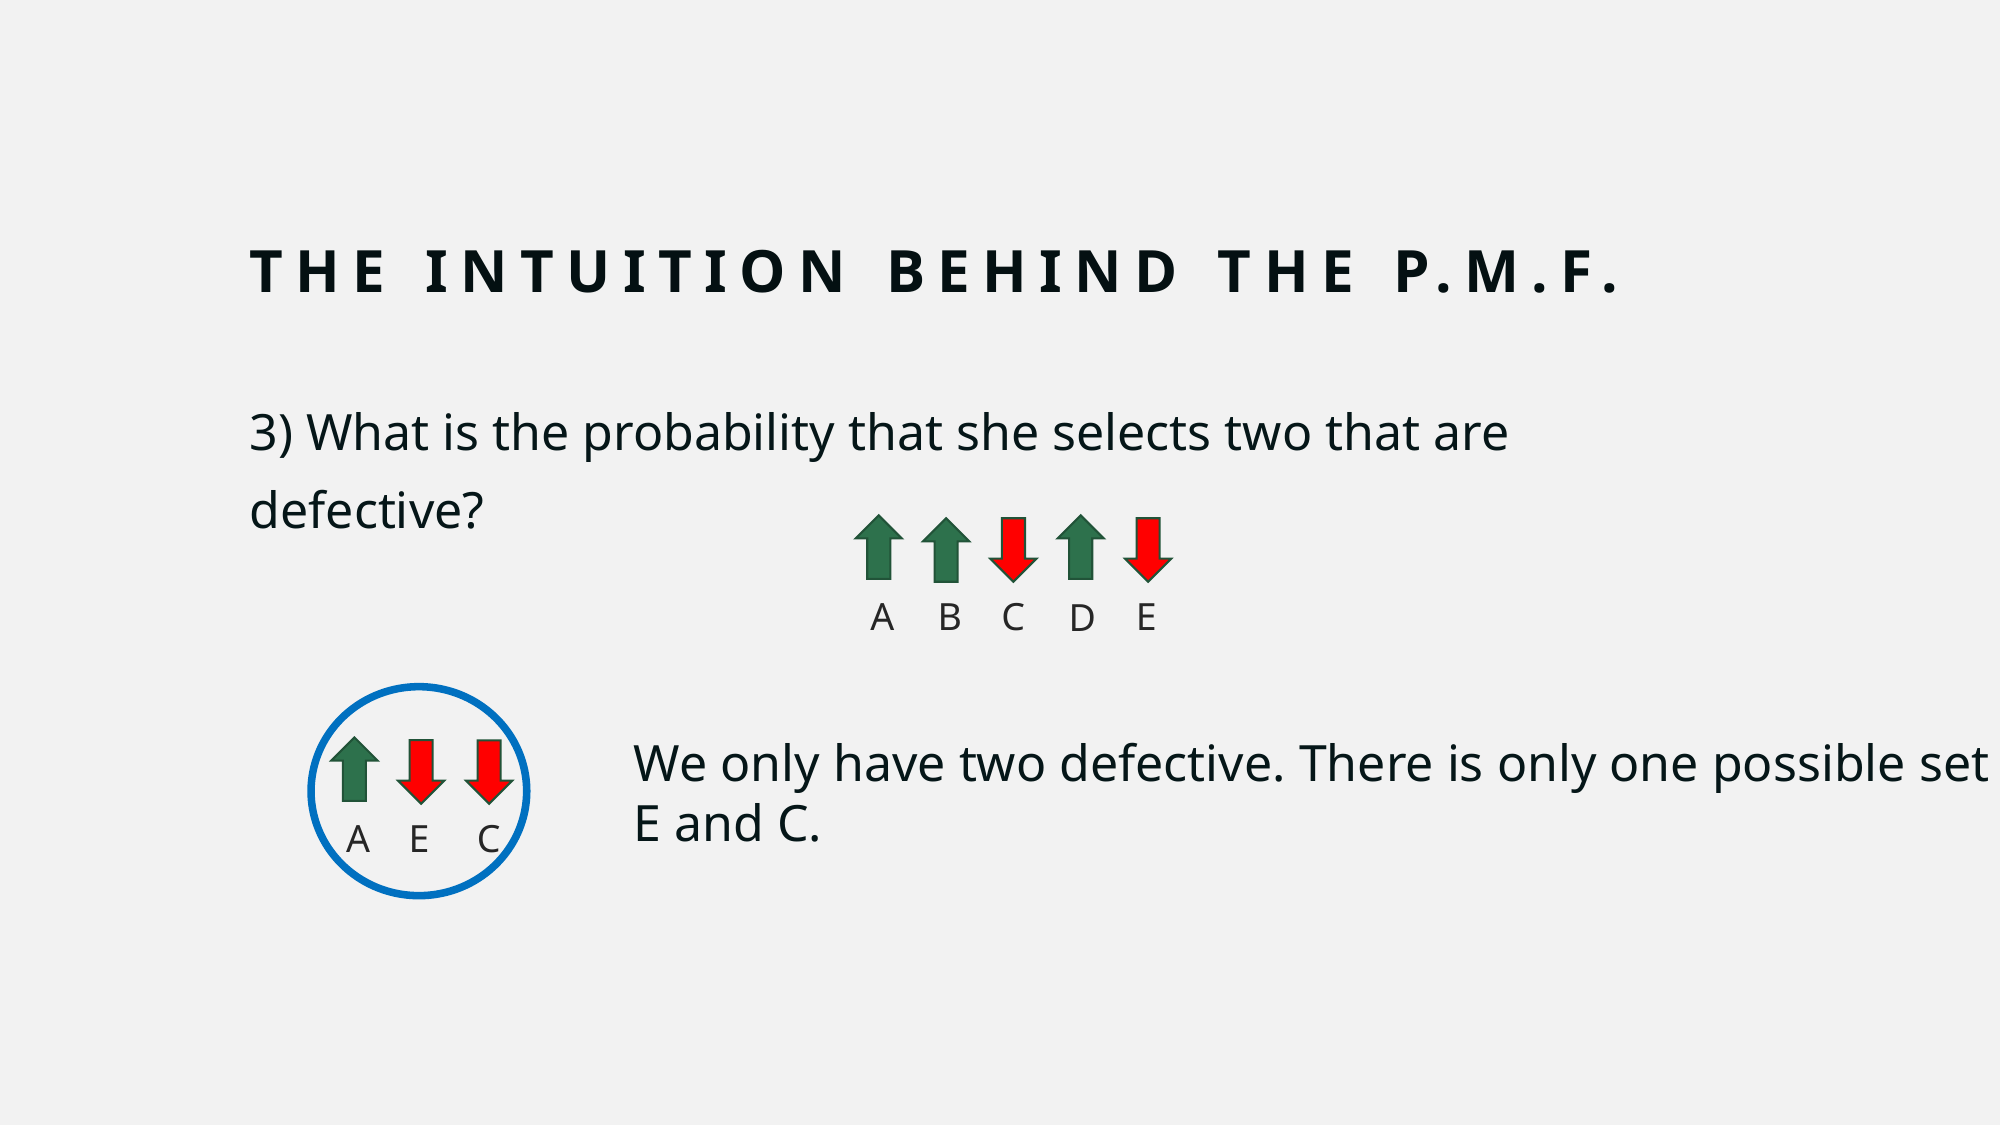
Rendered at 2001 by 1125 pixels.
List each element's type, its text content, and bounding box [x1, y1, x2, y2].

text_box [463, 739, 515, 806]
text_box D [1053, 586, 1100, 647]
text_box [1055, 513, 1107, 580]
title The Intuition behind the p.m.f. [234, 171, 1750, 313]
text_box E [393, 807, 440, 867]
text_box A [855, 586, 902, 646]
text_box [853, 513, 905, 580]
text_box [1122, 517, 1174, 584]
list 3) What is the probability that she selects two that are defective? [234, 375, 1692, 1000]
text_box C [986, 586, 1033, 646]
text_box E [1121, 586, 1168, 646]
text_box [395, 739, 447, 806]
text_box [307, 682, 531, 900]
text_box [328, 736, 381, 802]
text_box B [923, 586, 970, 646]
text_box [987, 517, 1040, 584]
text_box C [462, 808, 509, 868]
text_box [920, 516, 972, 583]
text_box A [331, 808, 378, 868]
